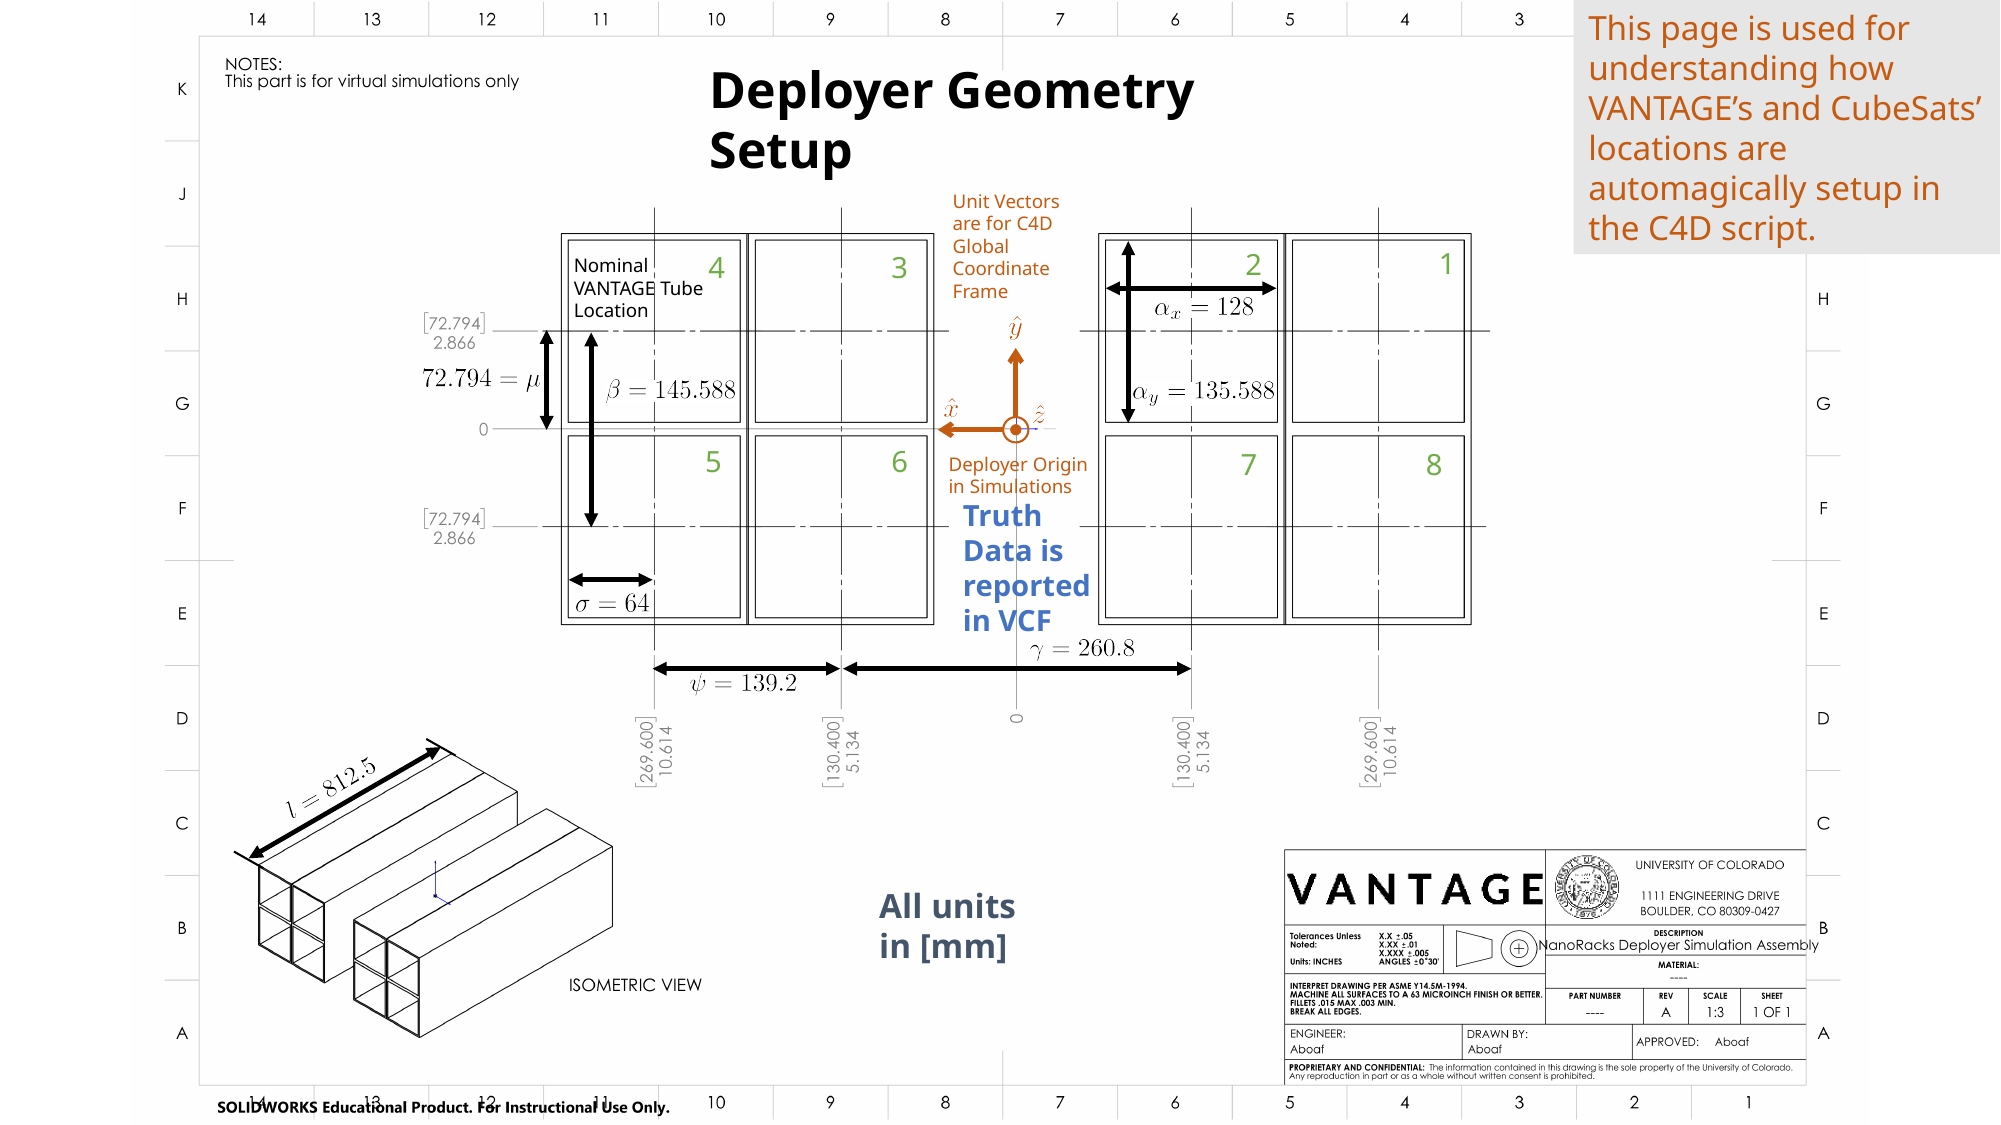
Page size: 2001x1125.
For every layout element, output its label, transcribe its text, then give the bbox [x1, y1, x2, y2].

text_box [248, 747, 441, 859]
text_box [937, 316, 1045, 443]
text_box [426, 738, 456, 756]
picture [130, 0, 1870, 1125]
text_box This page is used for understanding how VANTAGE’s and CubeSats’ locations are automagically setup in the C4D script. [1870, 0, 2000, 255]
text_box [233, 851, 264, 869]
